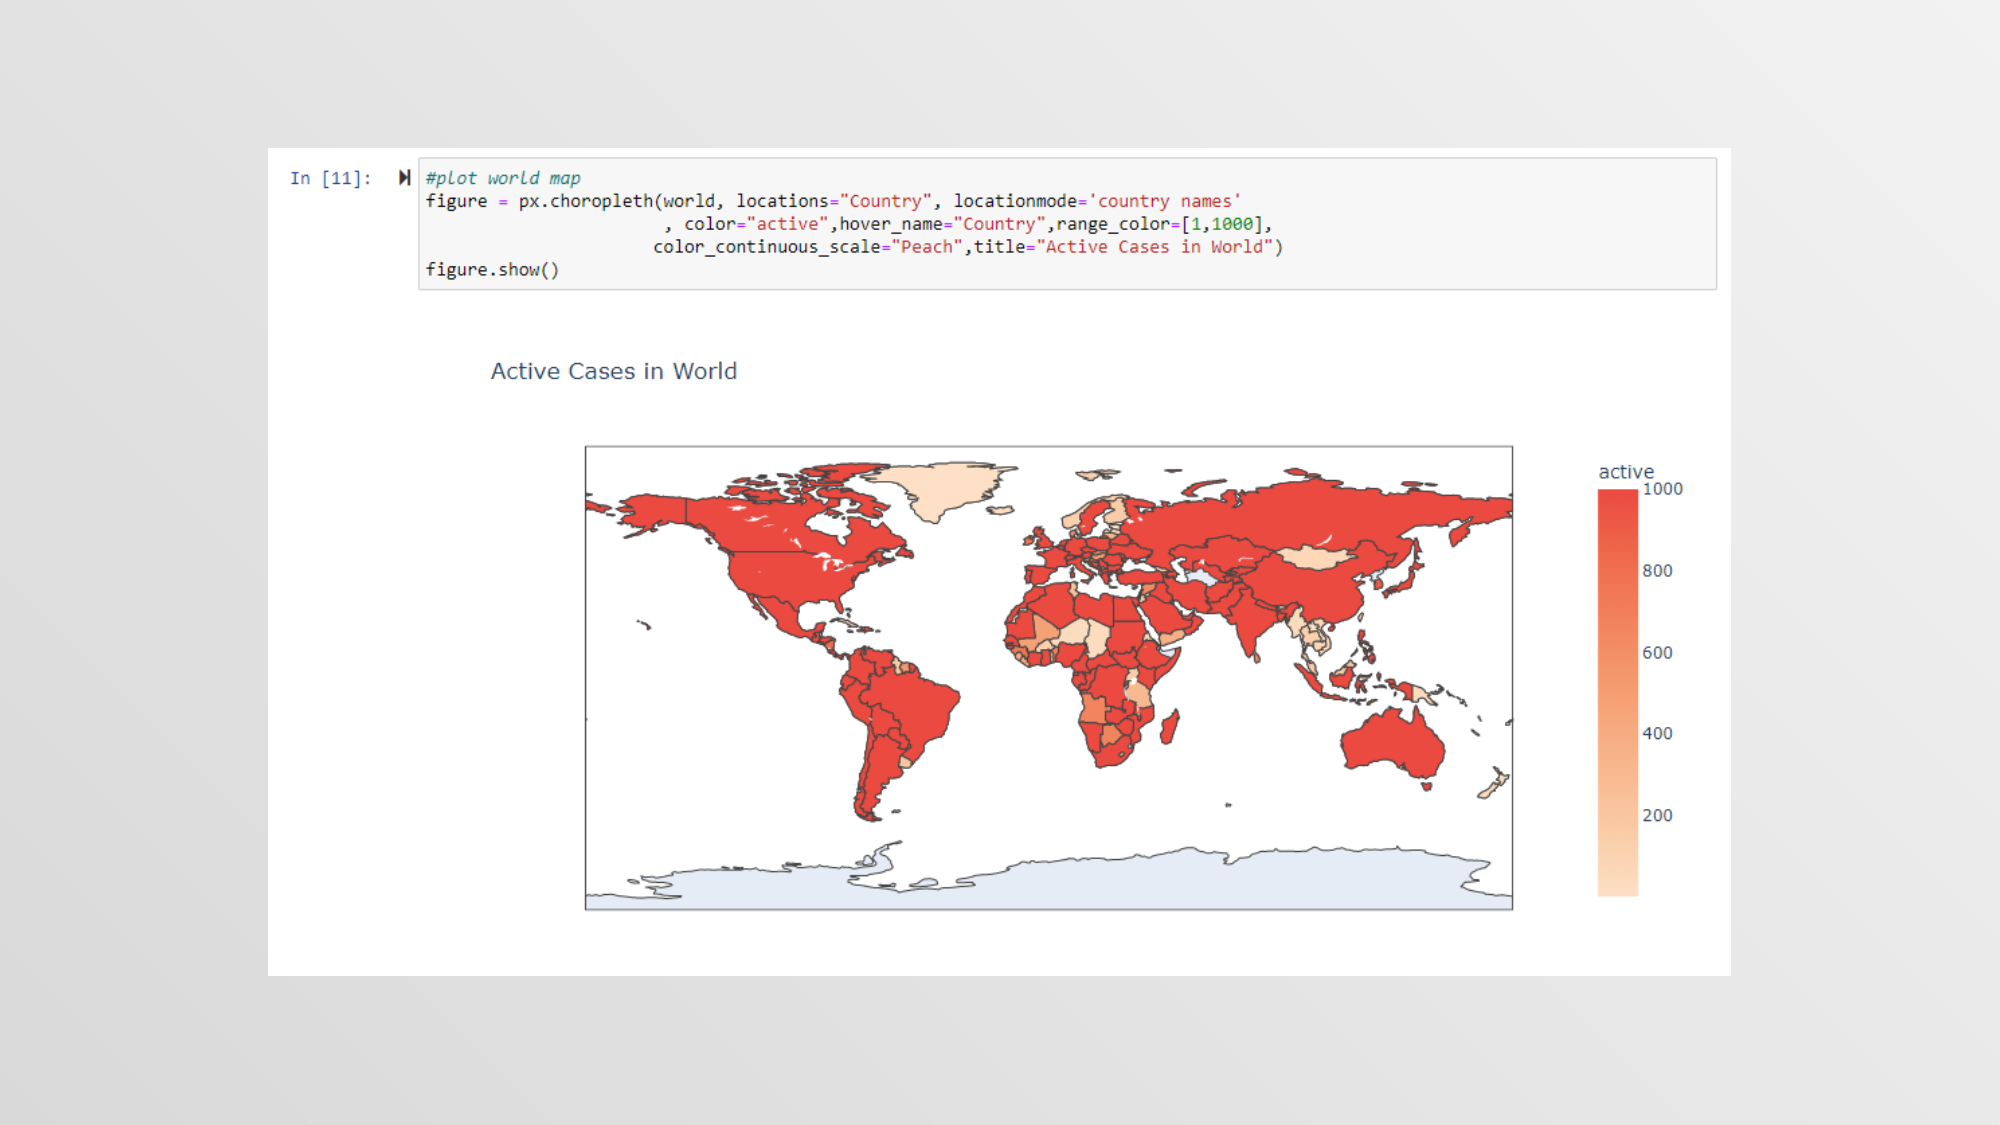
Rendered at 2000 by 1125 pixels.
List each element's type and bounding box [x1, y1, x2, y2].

list [268, 148, 1731, 976]
